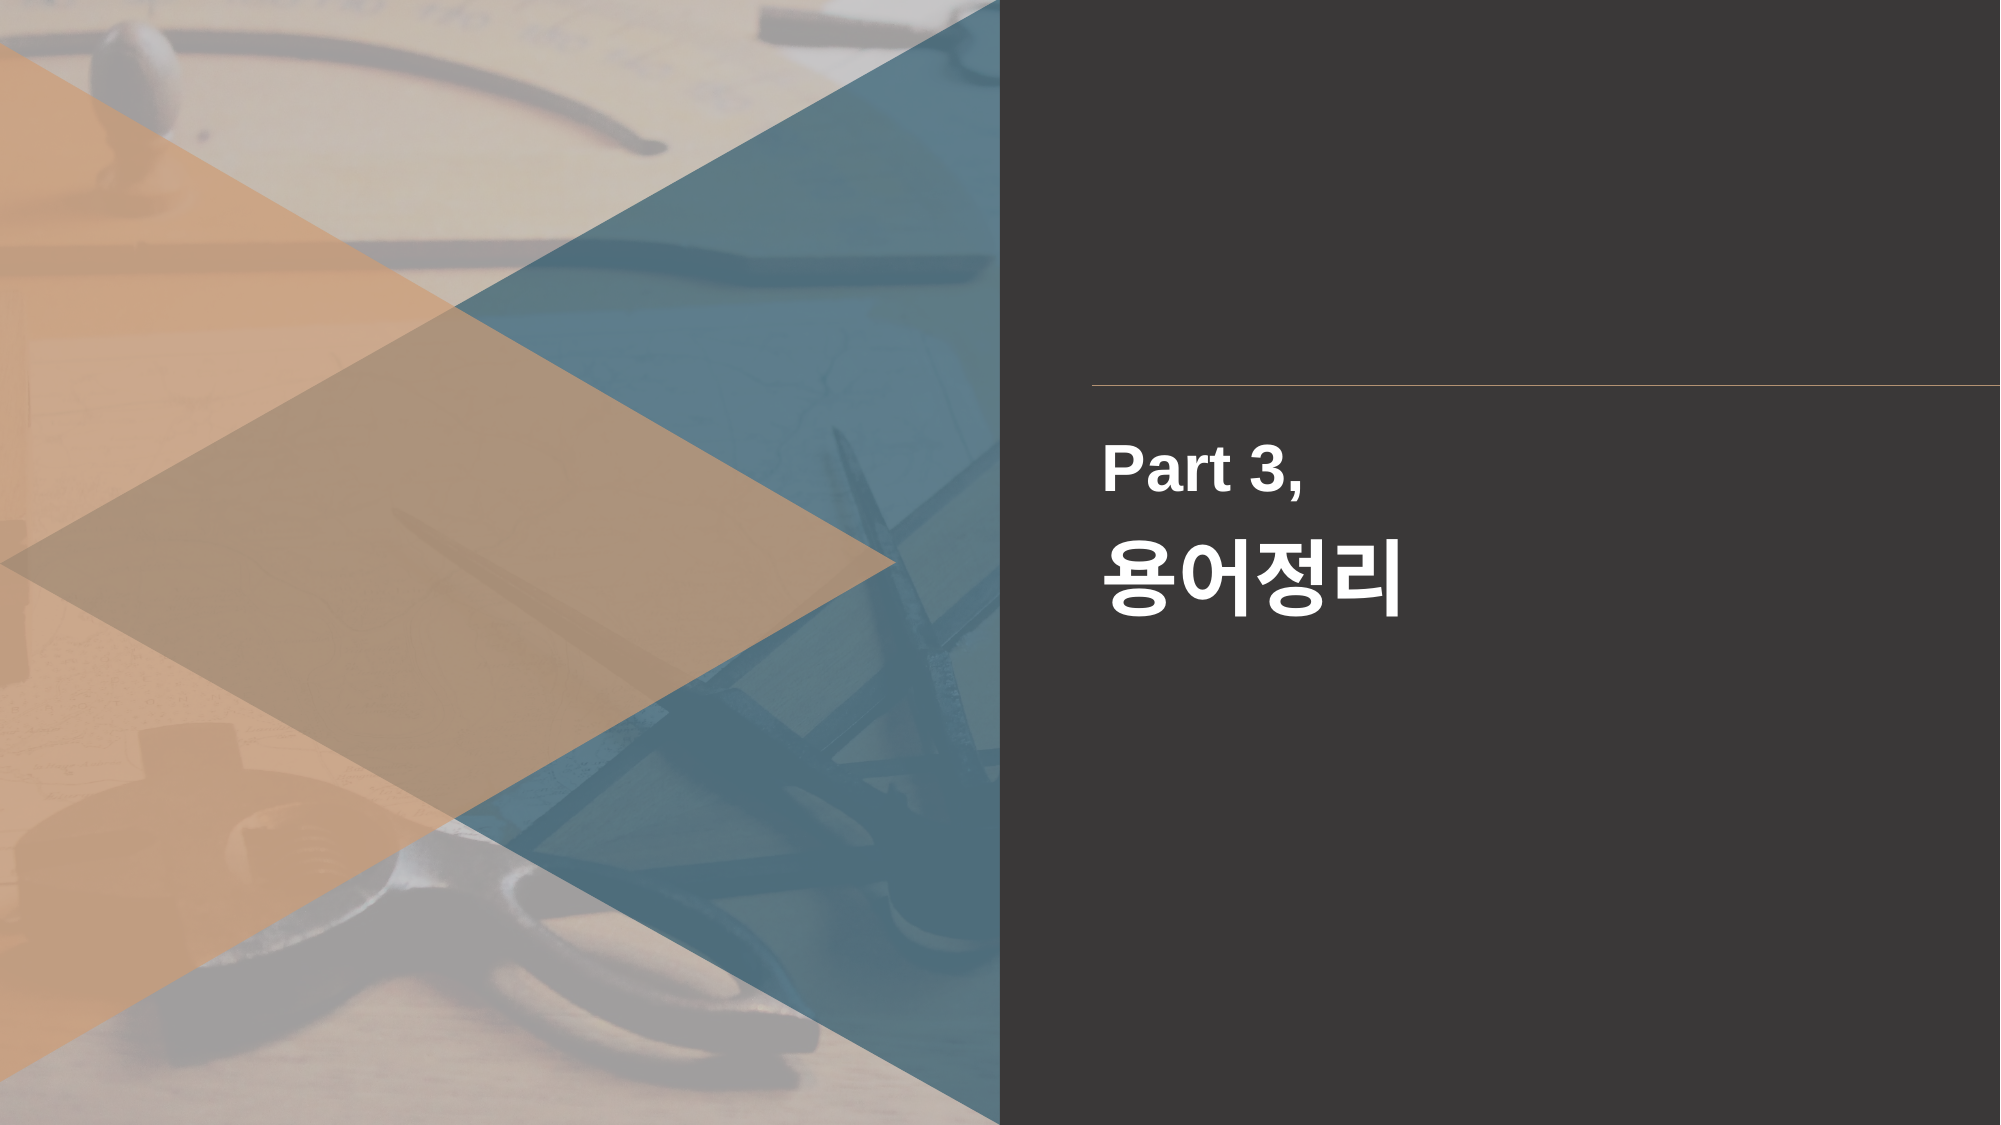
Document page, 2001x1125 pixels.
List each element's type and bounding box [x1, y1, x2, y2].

text_box [0, 0, 2000, 1125]
